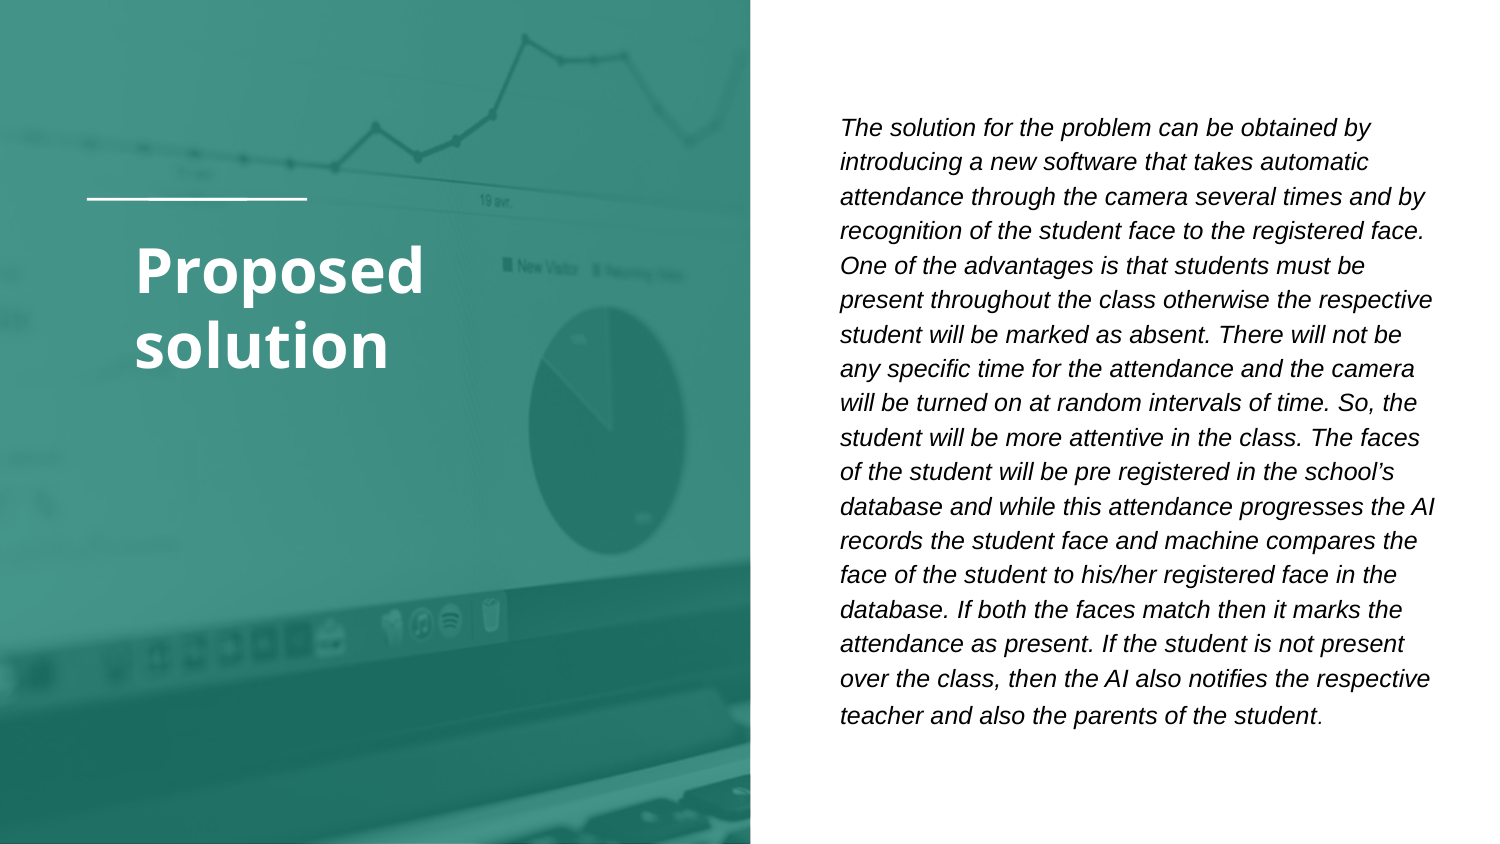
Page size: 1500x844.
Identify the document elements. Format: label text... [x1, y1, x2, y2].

title Proposed solution [119, 216, 662, 494]
list The solution for the problem can be obtained by introducing a new software that takes automatic attendance through the camera several times and by recognition of the student face to the registered face. One of the advantages is that students must be present throughout the class otherwise the respective student will be marked as absent. There will not be any specific time for the attendance and the camera will be turned on at random intervals of time. So, the student will be more attentive in the class. The faces of the student will be pre registered in the school’s database and while this attendance progresses the AI records the student face and machine compares the face of the student to his/her registered face in the database. If both the faces match then it marks the attendance as present. If the student is not present over the class, then the AI also notifies the respective teacher and also the parents of the student. [750, 0, 1460, 749]
